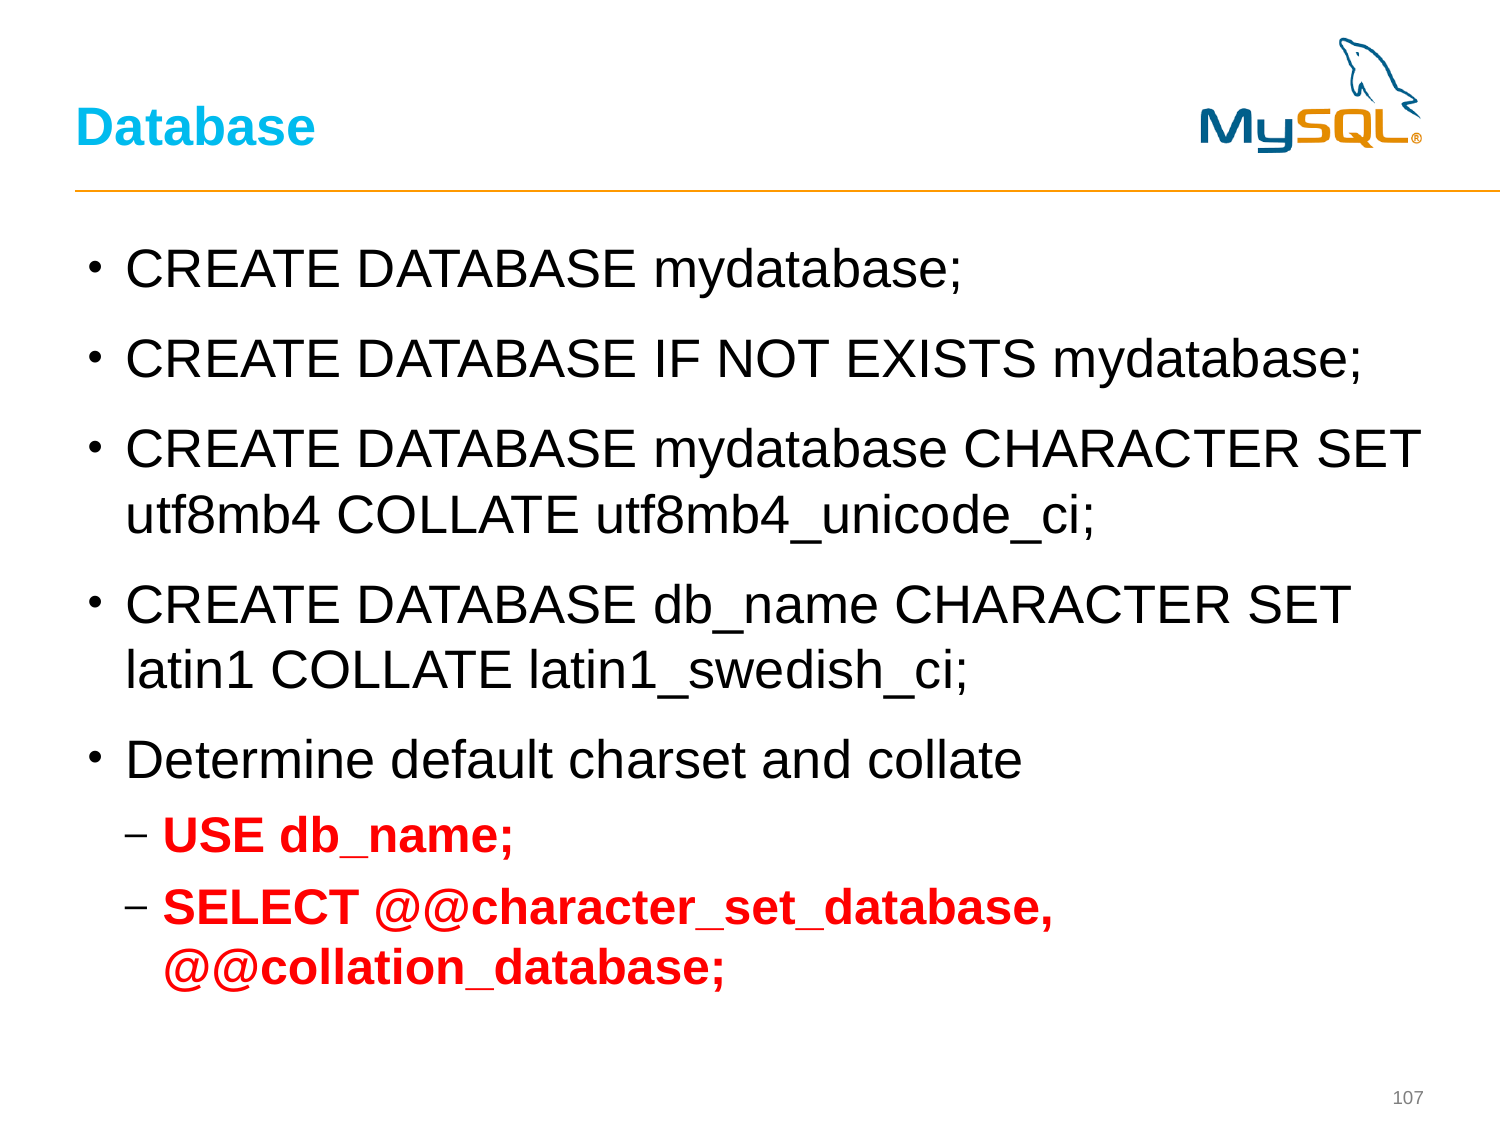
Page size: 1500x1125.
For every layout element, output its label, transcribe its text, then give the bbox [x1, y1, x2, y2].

list CREATE DATABASE mydatabase; CREATE DATABASE IF NOT EXISTS mydatabase; CREATE DATABASE mydatabase CHARACTER SET utf8mb4 COLLATE utf8mb4_unicode_ci; CREATE DATABASE db_name CHARACTER SET latin1 COLLATE latin1_swedish_ci; Determine default charset and collate USE db_name; SELECT @@character_set_database, @@collation_database; [87, 233, 1438, 1025]
title Database [75, 27, 1422, 157]
